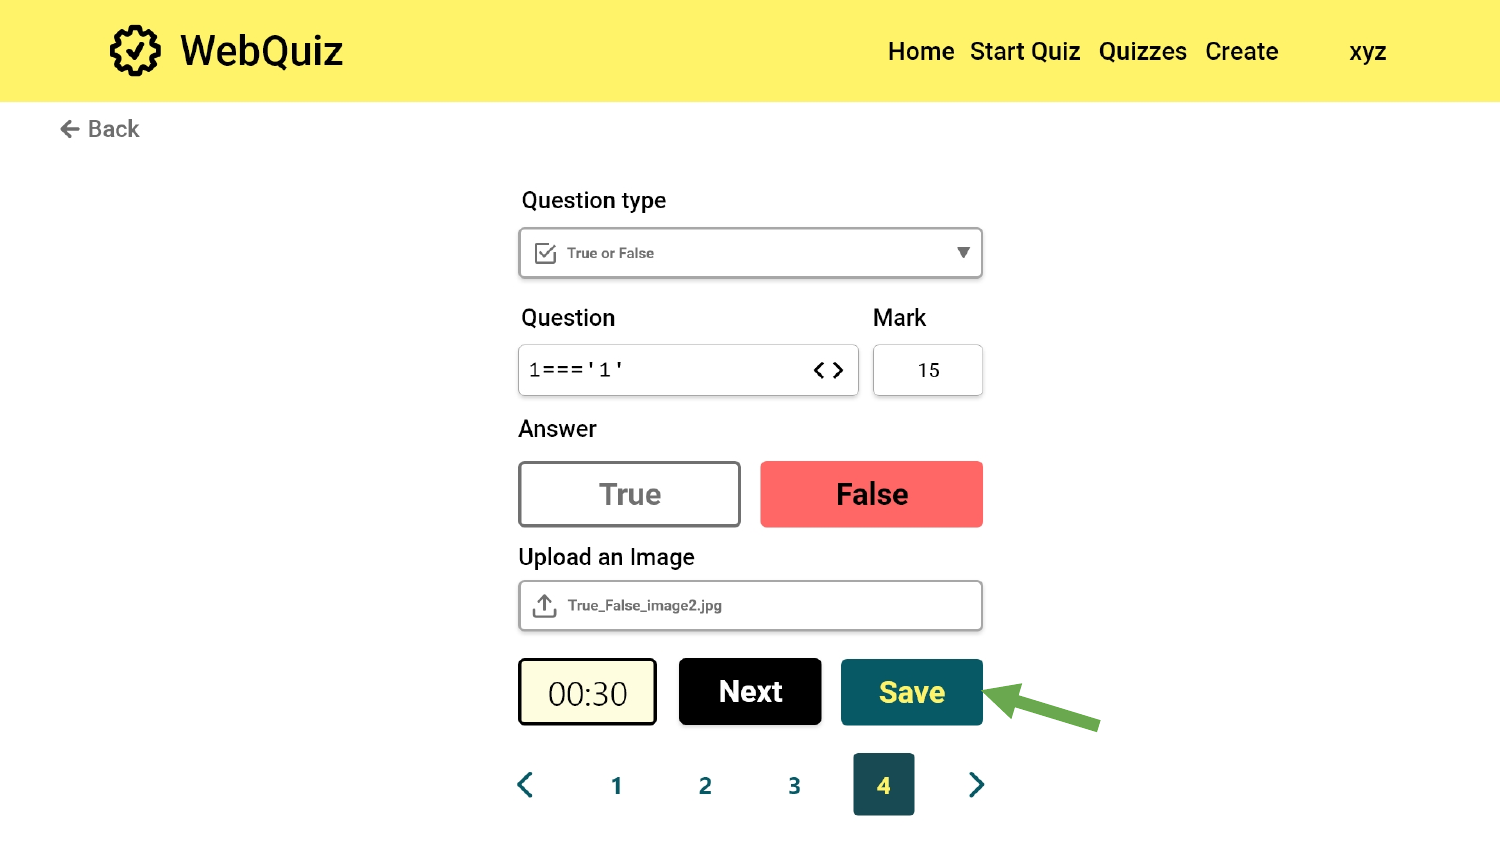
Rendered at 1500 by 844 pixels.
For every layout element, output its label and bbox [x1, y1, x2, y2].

text_box [980, 689, 1100, 727]
picture [0, 0, 1500, 844]
